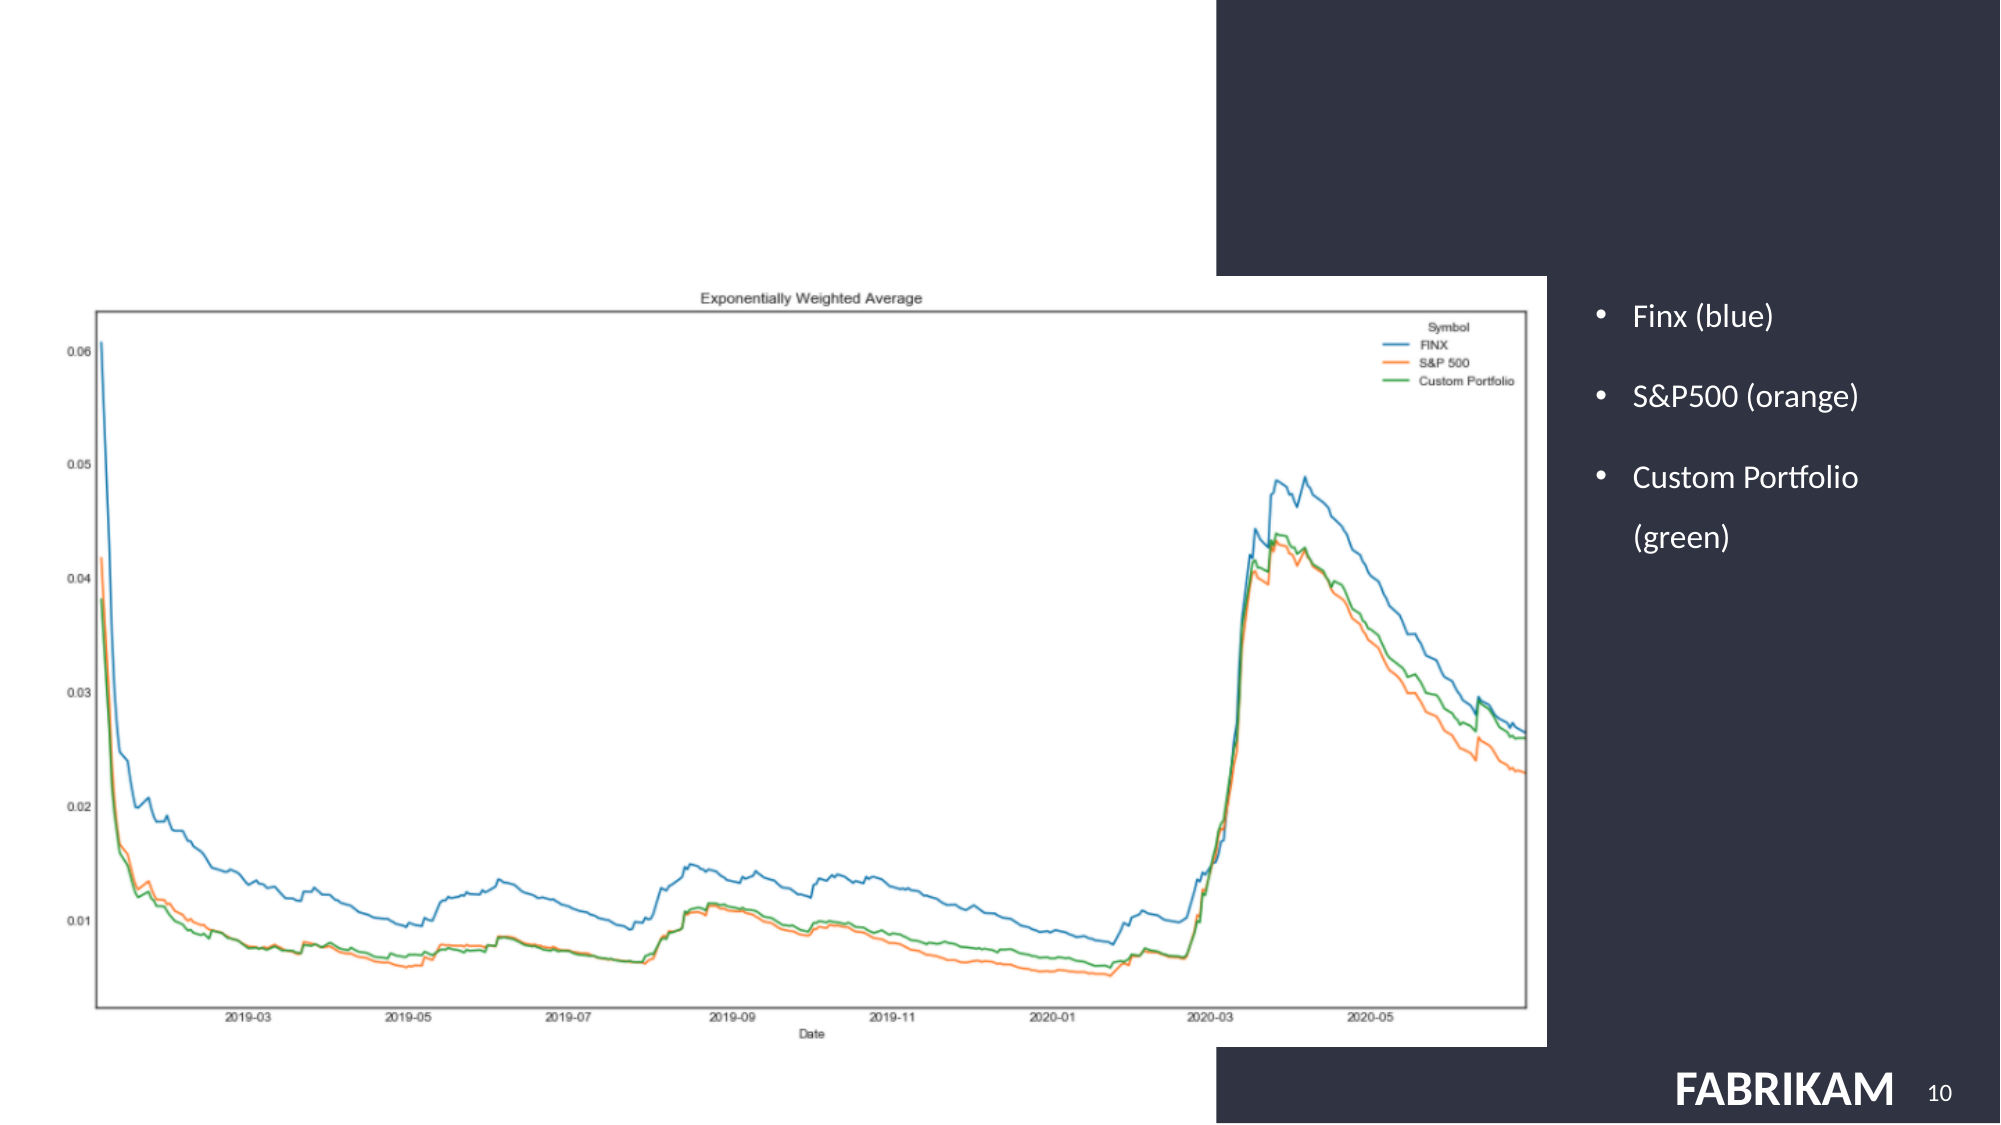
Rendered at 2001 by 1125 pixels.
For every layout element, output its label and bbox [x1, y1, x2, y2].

picture [63, 276, 1547, 1047]
chart [397, 0, 2000, 1121]
